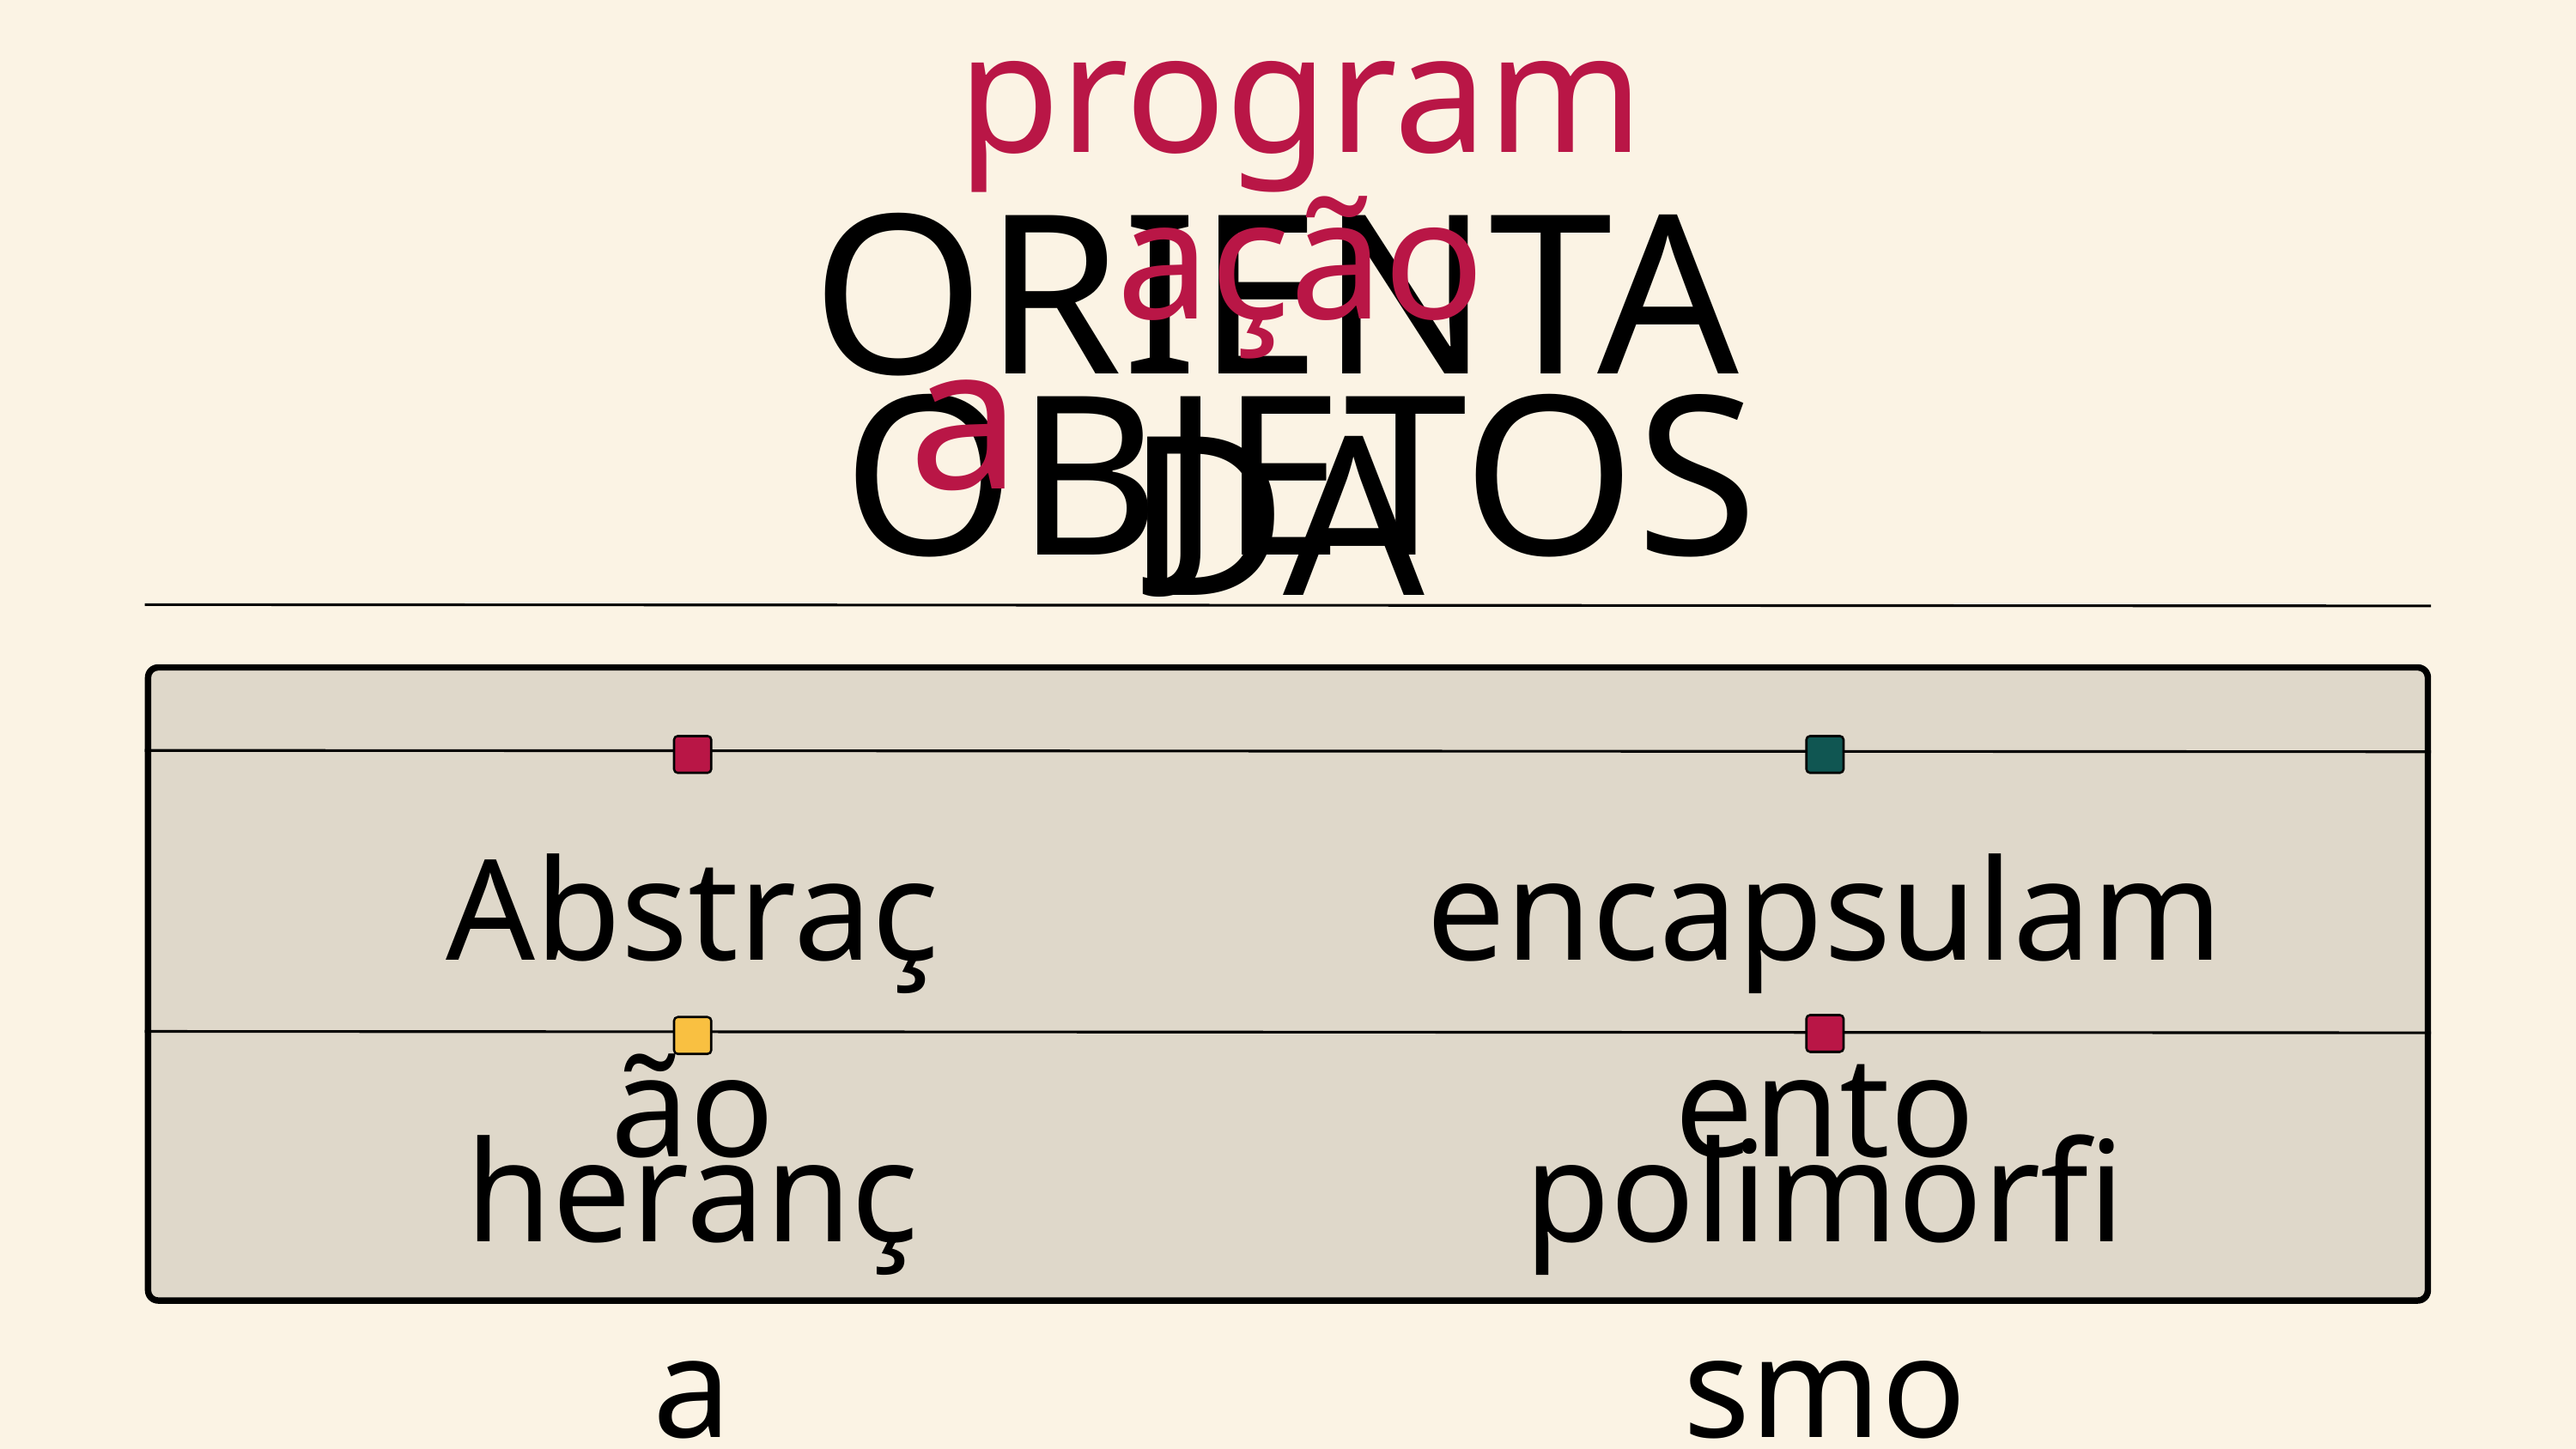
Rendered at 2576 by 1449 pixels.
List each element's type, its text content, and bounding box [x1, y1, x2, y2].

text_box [672, 1016, 713, 1056]
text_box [748, 0, 1827, 621]
text_box polimorfismo [1492, 1313, 2158, 1449]
text_box herança [459, 1313, 926, 1449]
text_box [1805, 734, 1845, 774]
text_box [144, 664, 2432, 1304]
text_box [1805, 1013, 1845, 1053]
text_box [672, 734, 713, 774]
